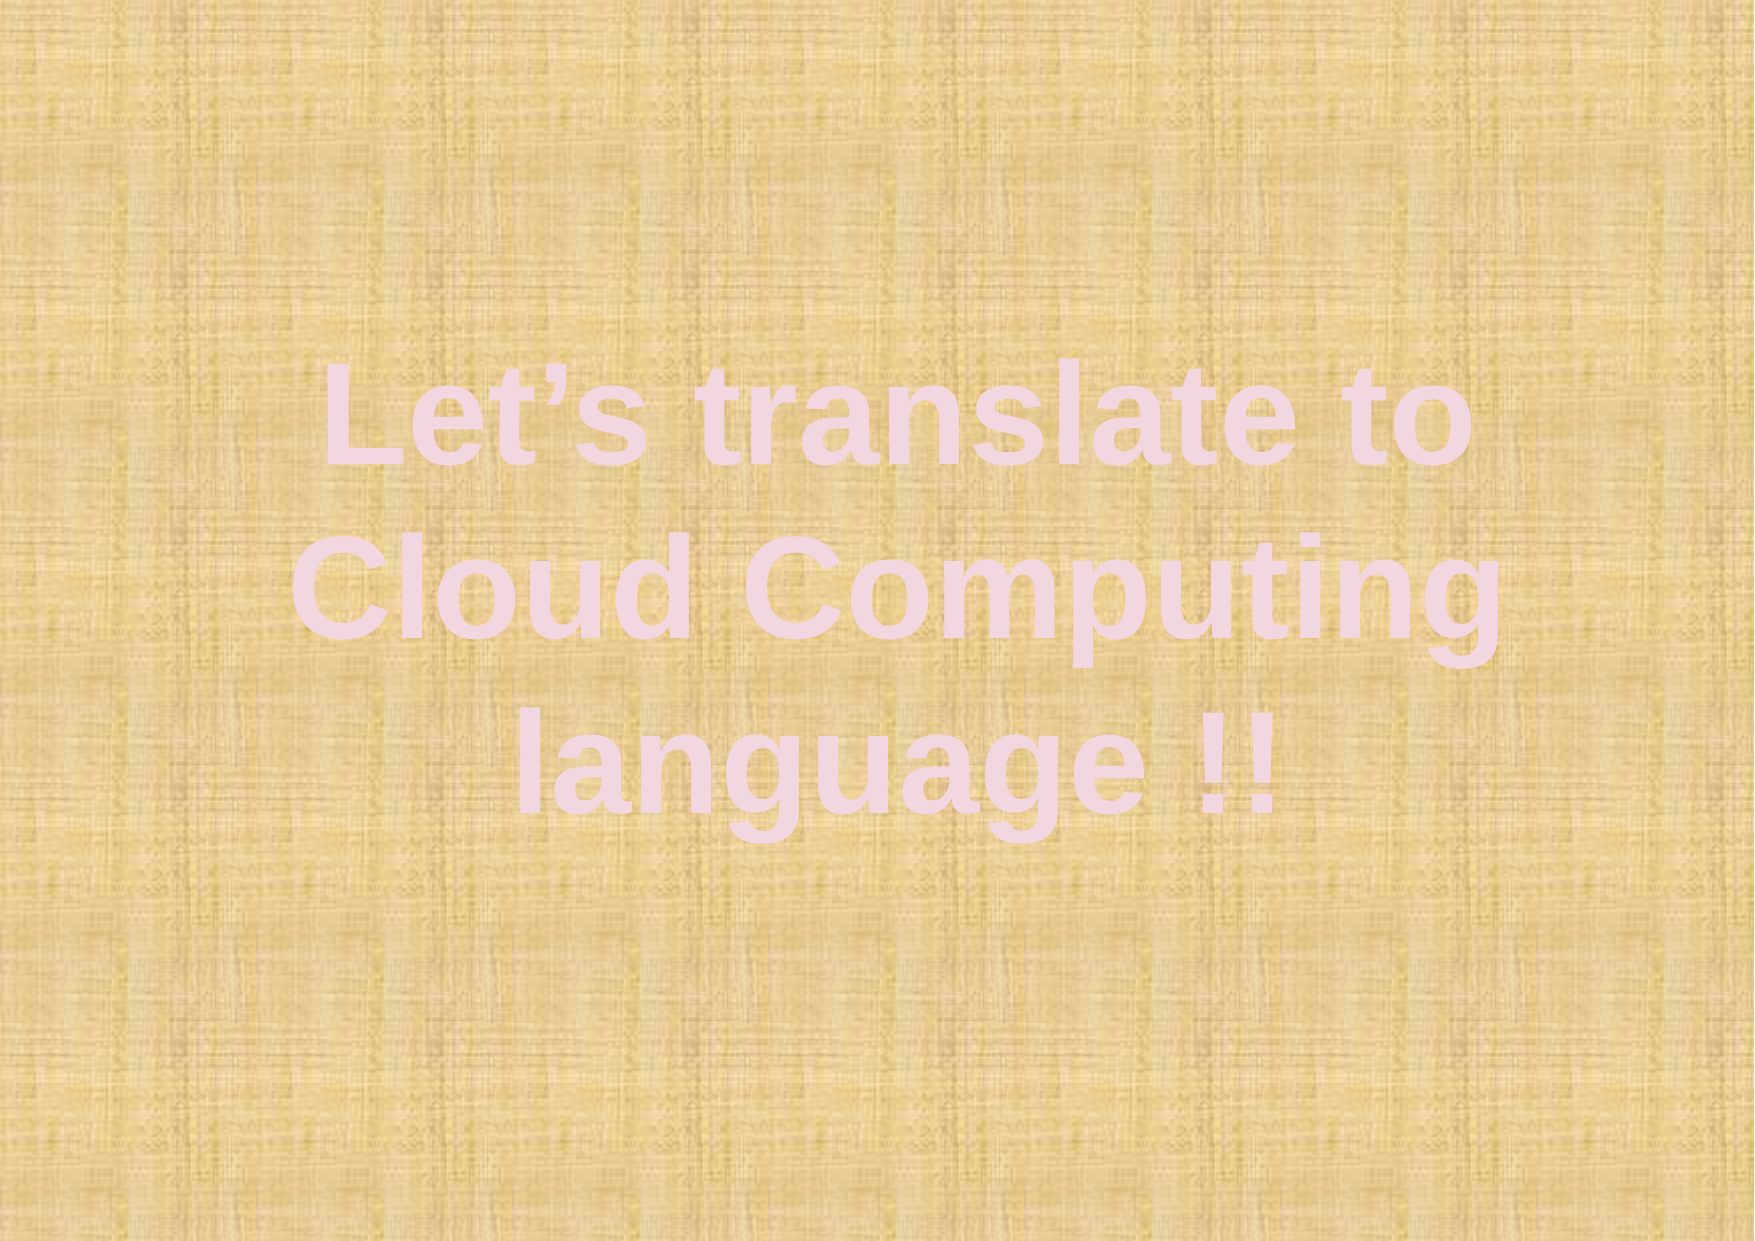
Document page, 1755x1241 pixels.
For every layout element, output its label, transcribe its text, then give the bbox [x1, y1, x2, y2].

text_box Let’s translate to Cloud Computing language !! [270, 310, 1527, 852]
picture [0, 0, 1755, 1241]
